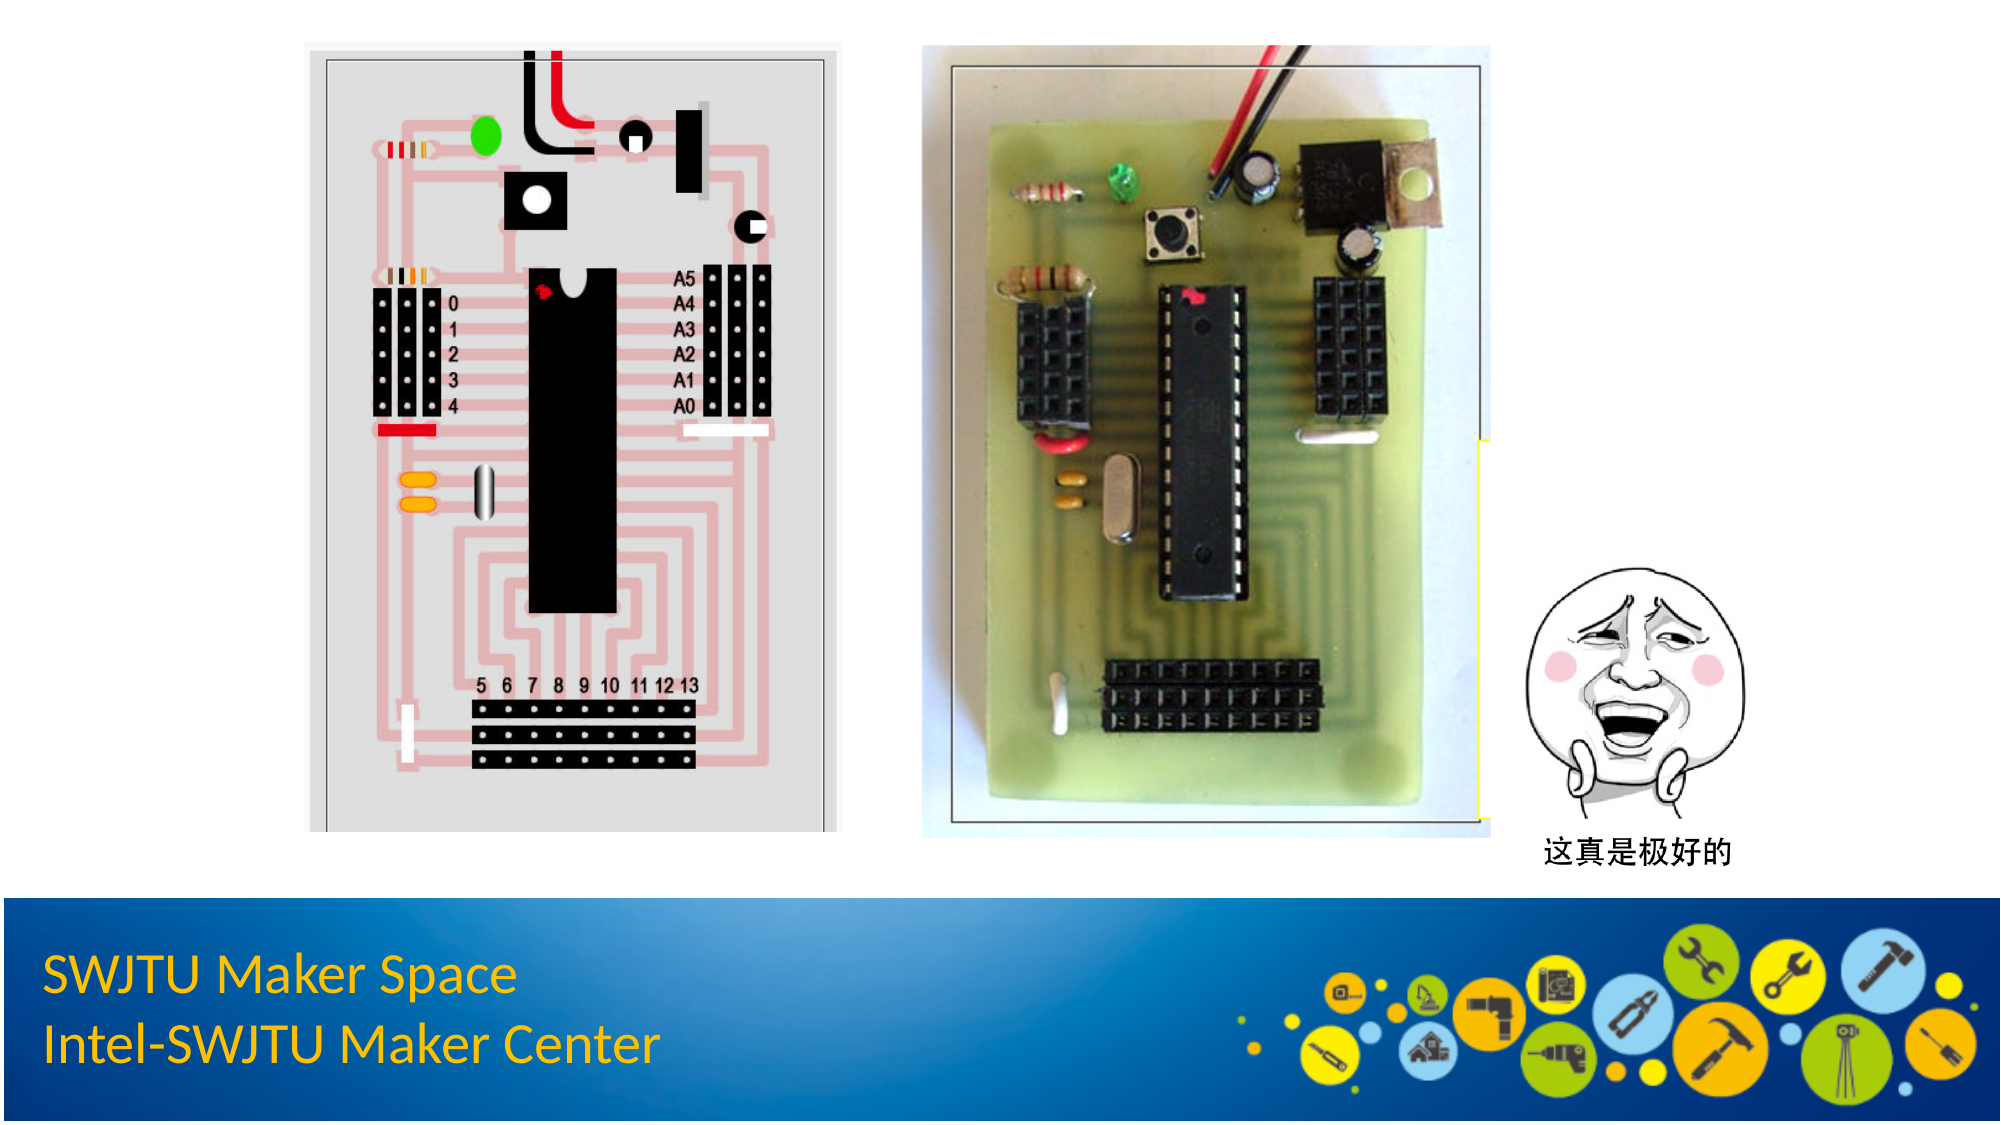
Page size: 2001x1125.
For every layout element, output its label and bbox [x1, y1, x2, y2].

picture [304, 41, 1792, 886]
picture [4, 898, 2000, 1122]
